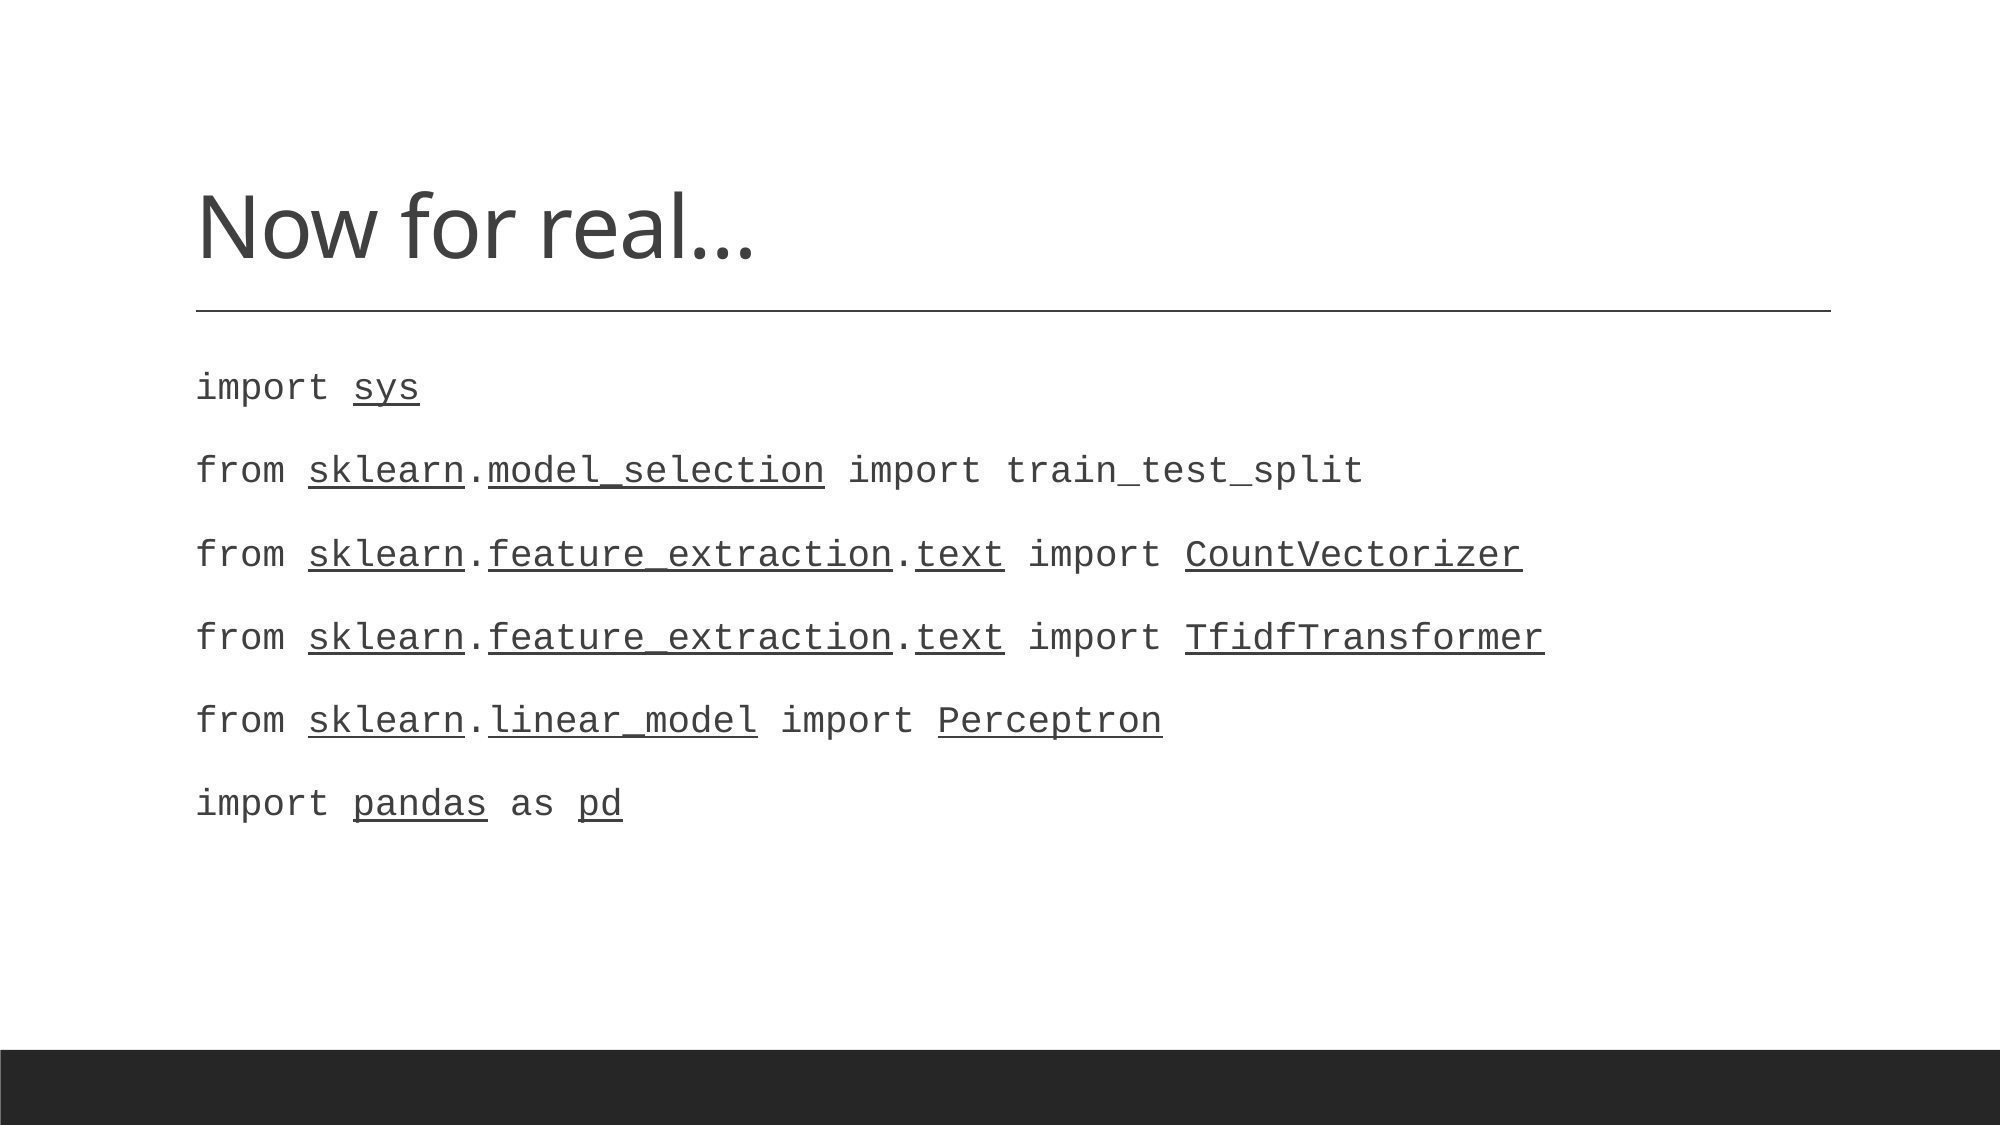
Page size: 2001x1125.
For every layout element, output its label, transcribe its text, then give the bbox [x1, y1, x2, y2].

title Now for real… [180, 47, 1830, 285]
list import sys from sklearn.model_selection import train_test_split from sklearn.feature_extraction.text import CountVectorizer from sklearn.feature_extraction.text import TfidfTransformer from sklearn.linear_model import Perceptron import pandas as pd [180, 345, 1830, 963]
